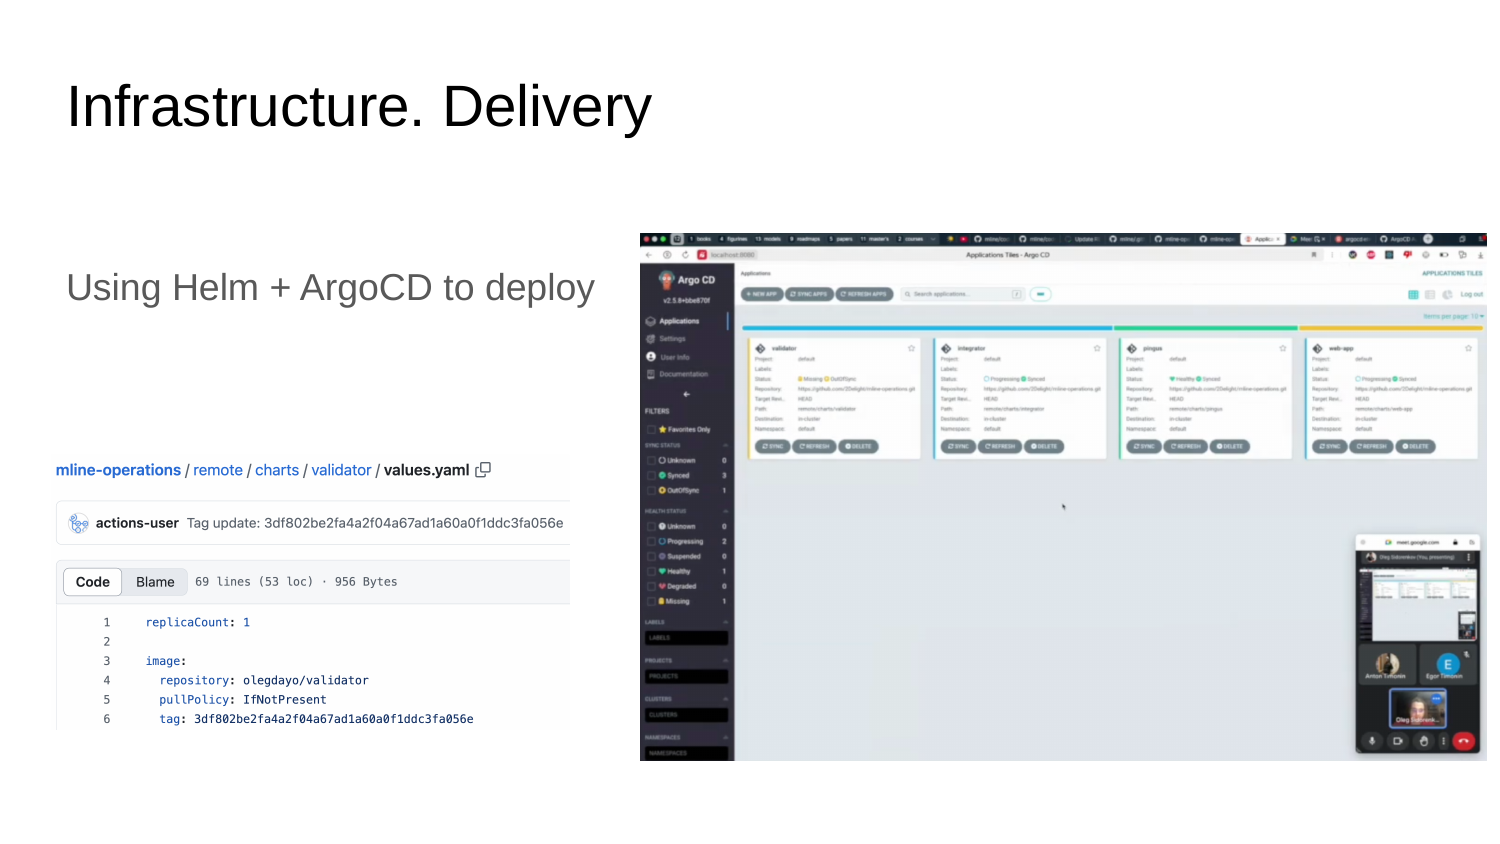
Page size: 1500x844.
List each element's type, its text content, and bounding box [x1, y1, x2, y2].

title Infrastructure. Delivery [51, 53, 1449, 152]
list Using Helm + ArgoCD to deploy [51, 240, 706, 802]
picture [50, 454, 570, 730]
picture [640, 233, 1487, 762]
